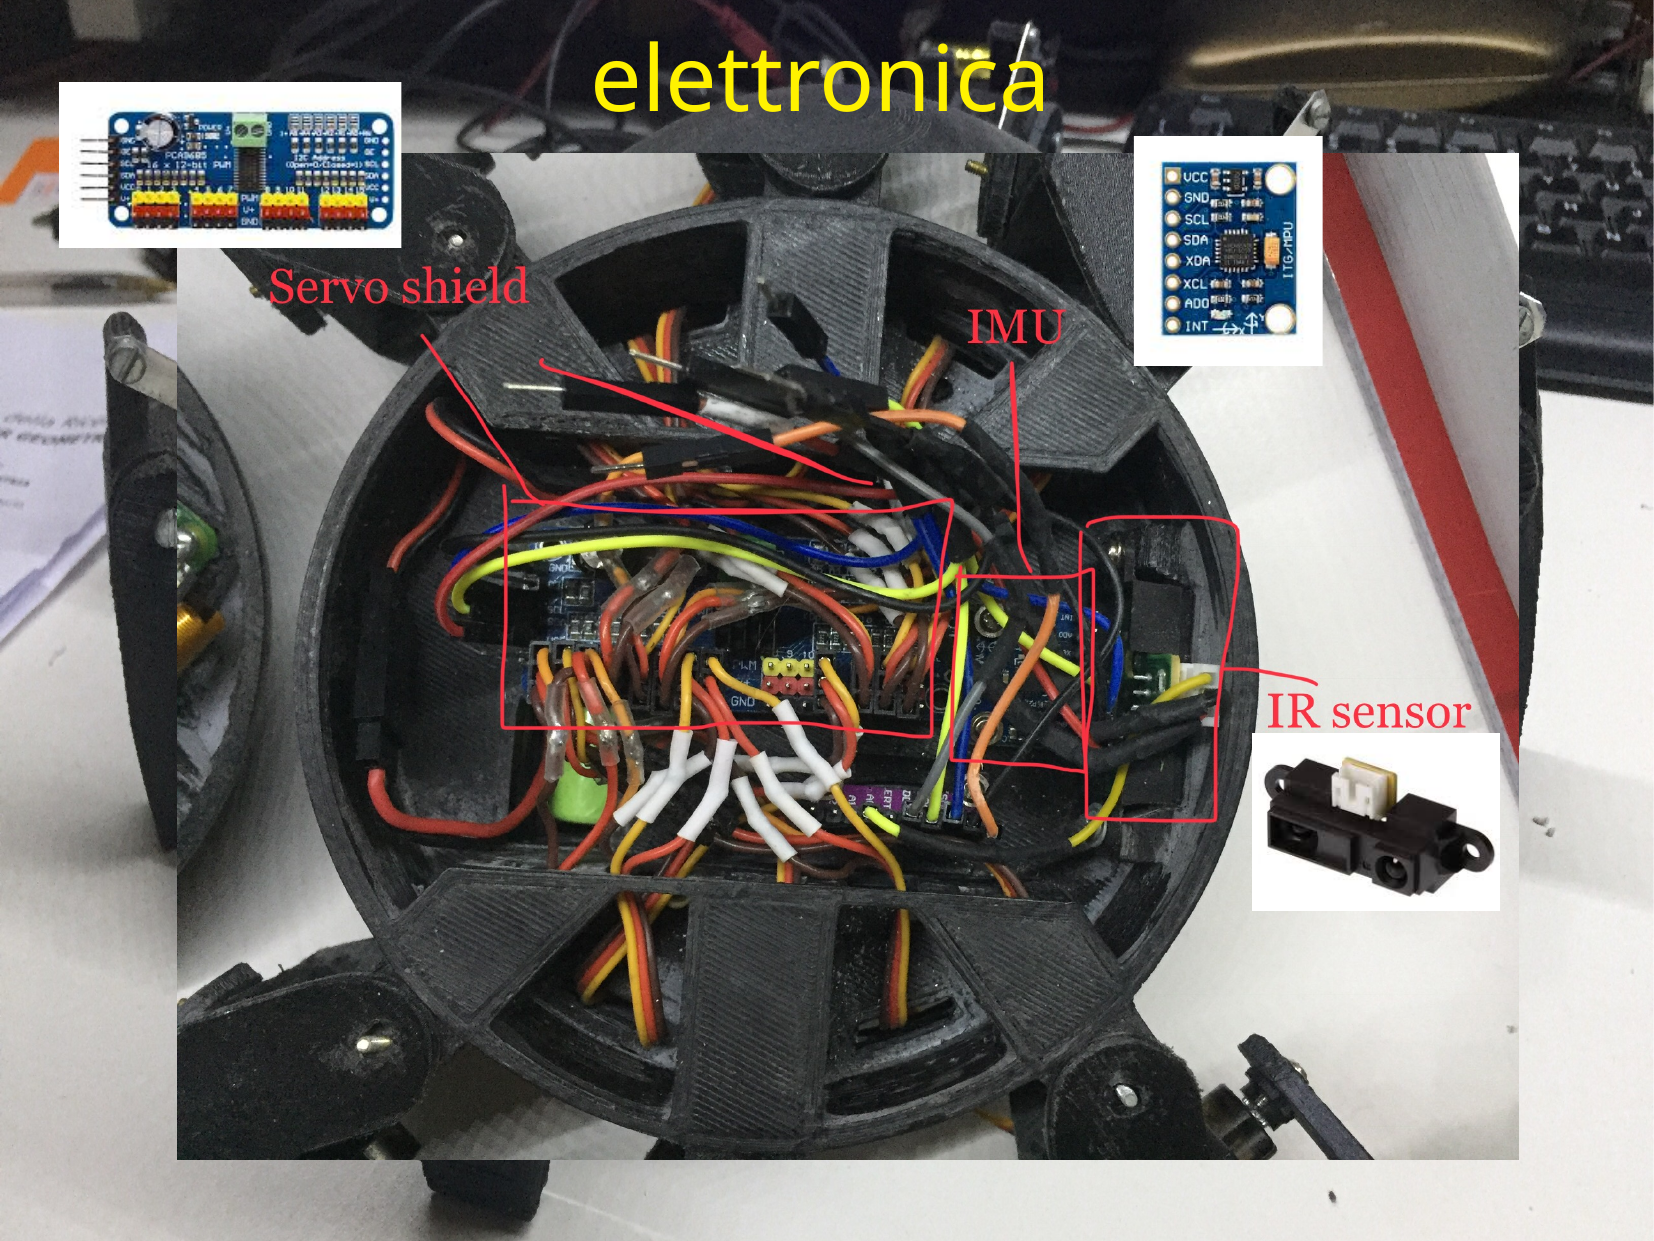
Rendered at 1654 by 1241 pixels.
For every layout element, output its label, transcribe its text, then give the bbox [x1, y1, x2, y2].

text_box elettronica [354, 0, 1288, 152]
picture [0, 0, 1654, 1241]
